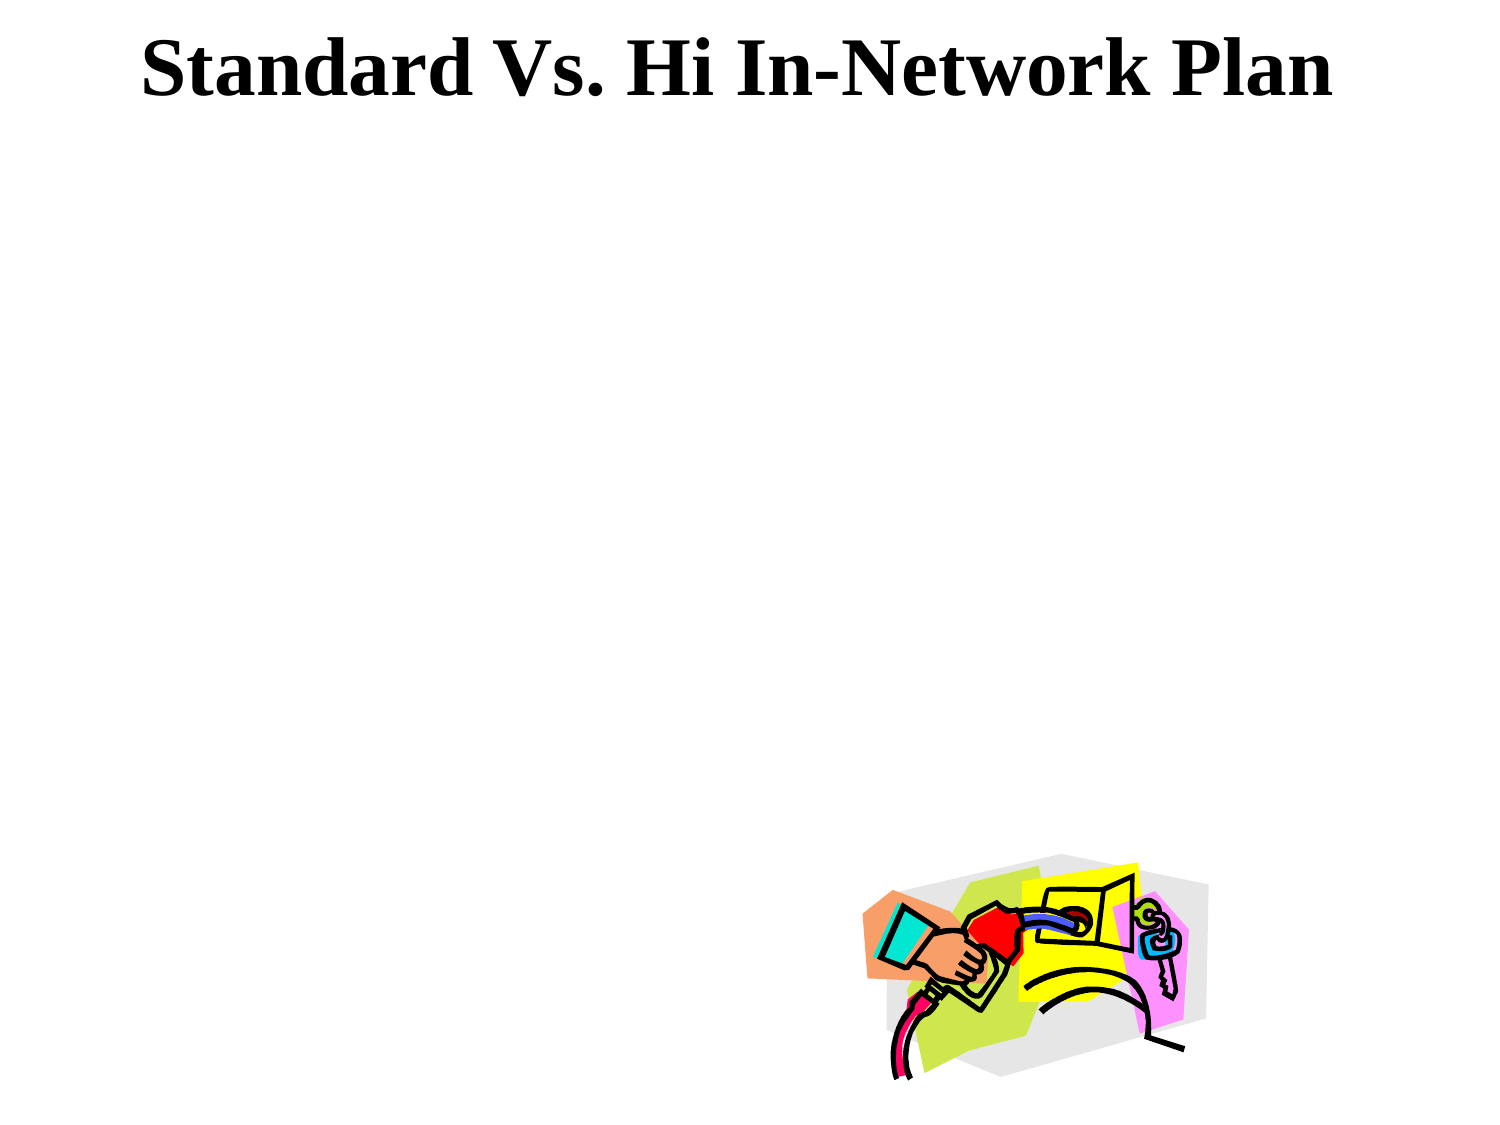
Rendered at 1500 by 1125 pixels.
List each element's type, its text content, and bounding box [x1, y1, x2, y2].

text_box Standard Vs. Hi In-Network Plan [99, 0, 1375, 125]
picture [862, 849, 1213, 1085]
